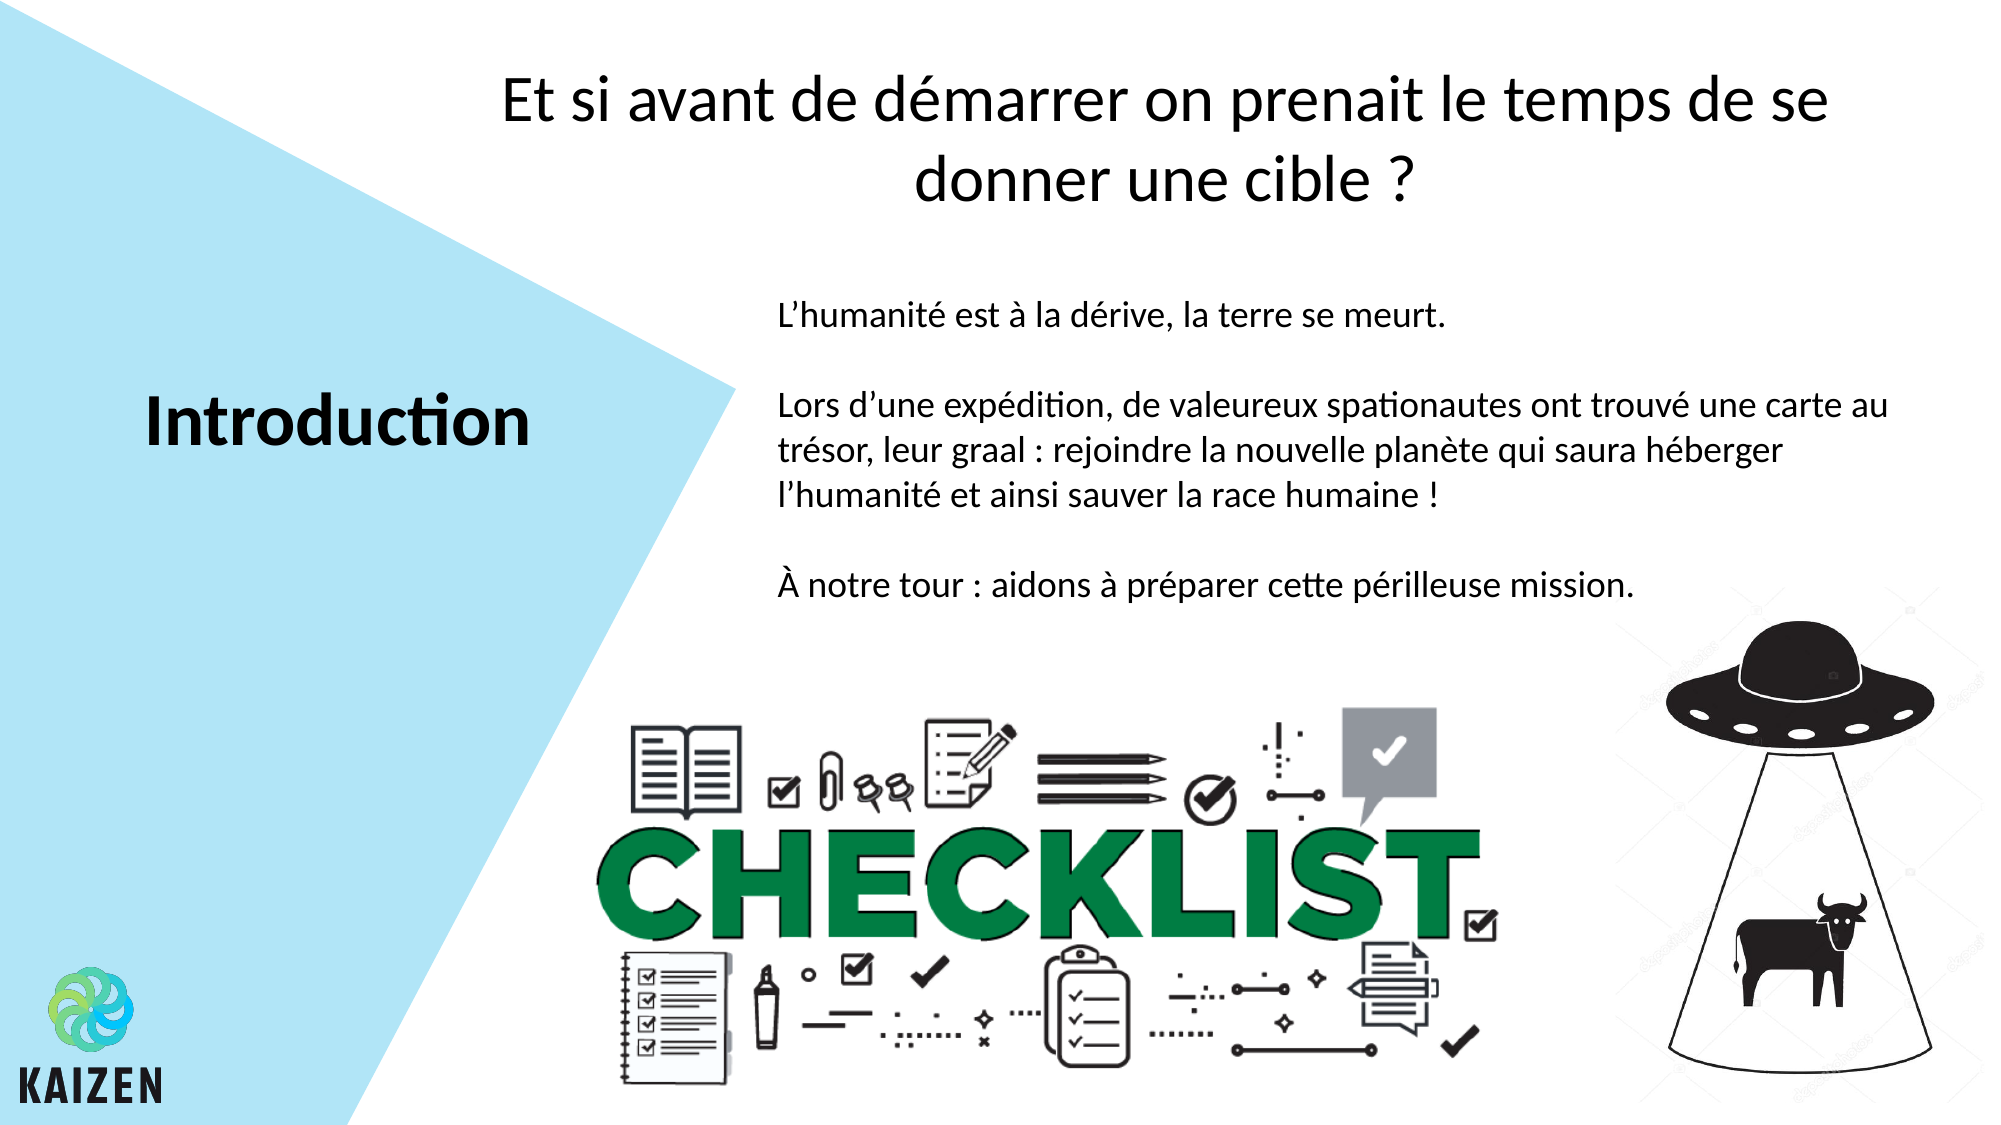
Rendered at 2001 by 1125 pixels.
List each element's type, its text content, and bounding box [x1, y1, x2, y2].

list Introduction [117, 373, 547, 467]
picture [1615, 587, 1985, 1103]
text_box Et si avant de démarrer on prenait le temps de se donner une cible ? [455, 47, 1878, 222]
picture [546, 651, 1522, 1103]
picture [20, 967, 161, 1103]
text_box L’humanité est à la dérive, la terre se meurt. Lors d’une expédition, de valeureux spationautes ont trouvé une carte au trésor, leur graal : rejoindre la nouvelle planète qui saura héberger l’humanité et ainsi sauver la race humaine ! À notre tour : aidons à préparer cette périlleuse mission. [762, 282, 1932, 657]
